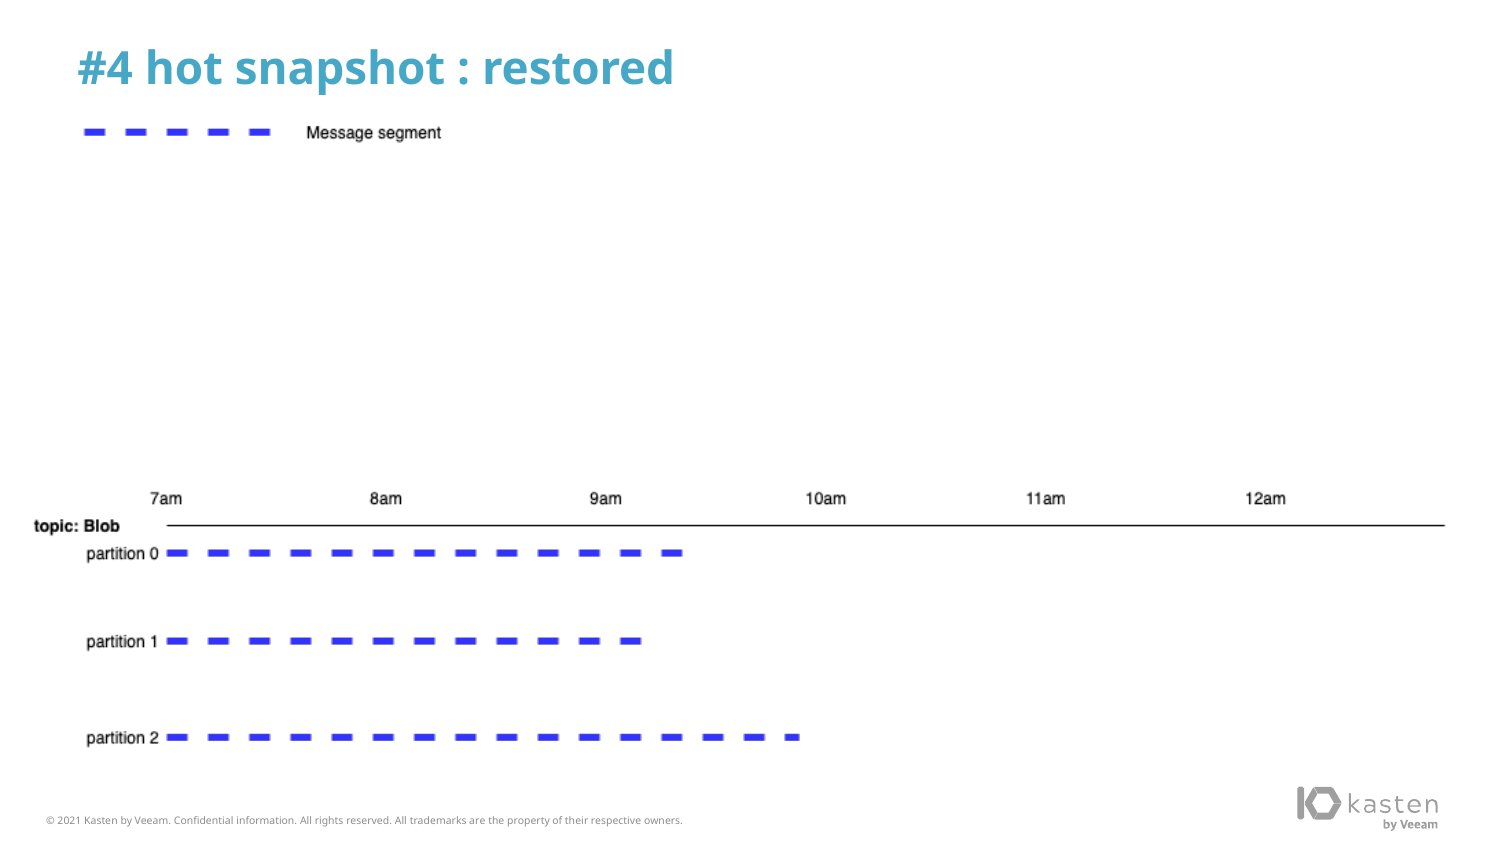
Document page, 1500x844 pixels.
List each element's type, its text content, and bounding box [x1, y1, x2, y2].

title #4 hot snapshot : restored [62, 31, 1438, 116]
picture [29, 117, 1448, 752]
